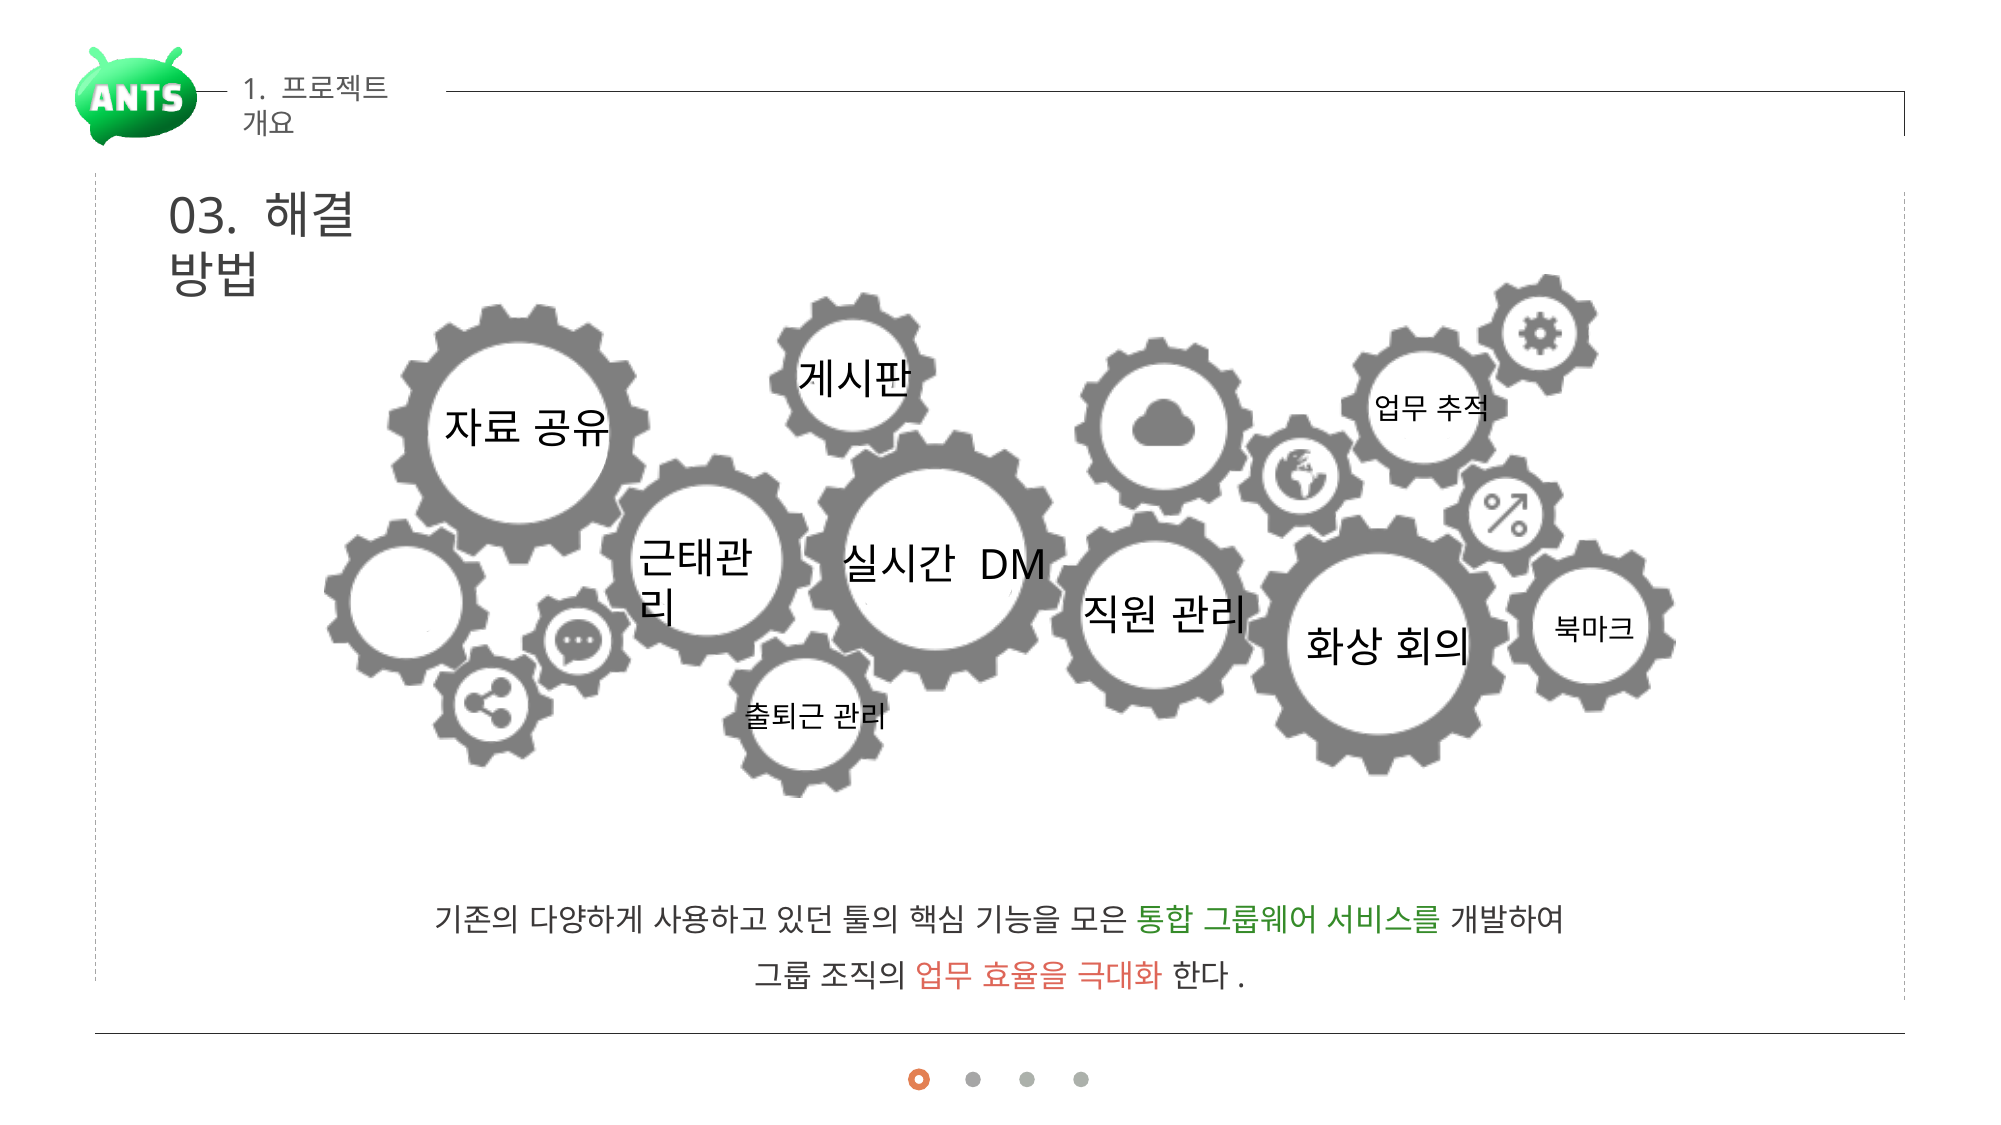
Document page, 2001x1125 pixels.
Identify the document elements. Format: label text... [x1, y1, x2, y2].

text_box 1. 프로젝트 개요 [235, 62, 447, 148]
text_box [911, 1071, 1089, 1088]
text_box 03. 해결 방법 [154, 176, 463, 312]
picture [36, 40, 235, 155]
picture [324, 274, 1676, 798]
text_box [447, 91, 1905, 137]
text_box 기존의 다양하게 사용하고 있던 툴의 핵심 기능을 모은 통합 그룹웨어 서비스를 개발하여 그룹 조직의 업무 효율을 극대화 한다. [391, 874, 1609, 1002]
